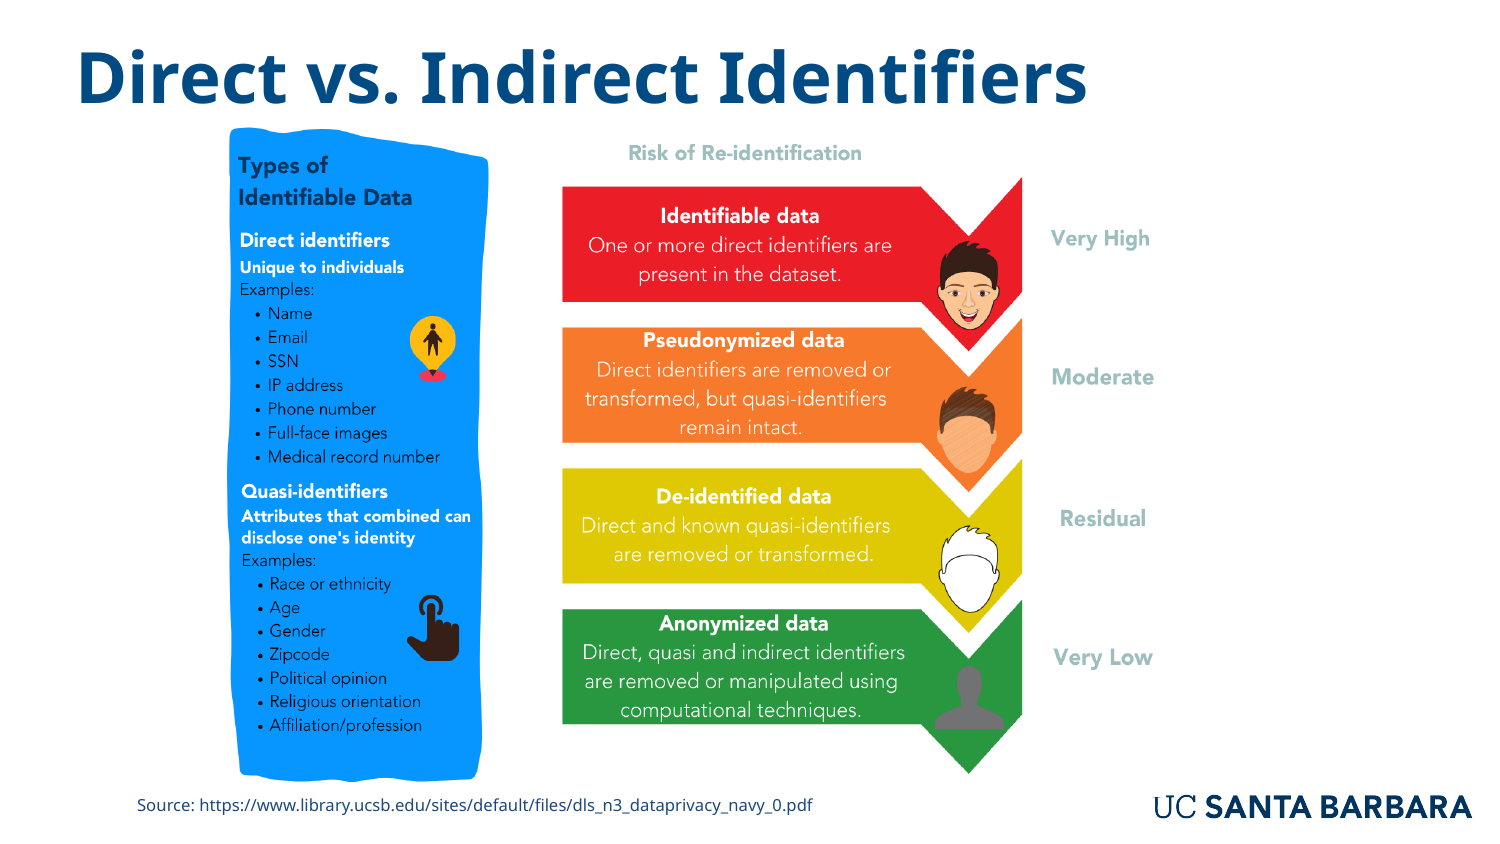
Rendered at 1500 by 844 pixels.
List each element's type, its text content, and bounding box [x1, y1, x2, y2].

picture [207, 114, 1473, 819]
text_box Direct vs. Indirect Identifiers [60, 27, 1458, 122]
text_box Source: https://www.library.ucsb.edu/sites/default/files/dls_n3_dataprivacy_navy_0.pdf [122, 785, 1126, 826]
